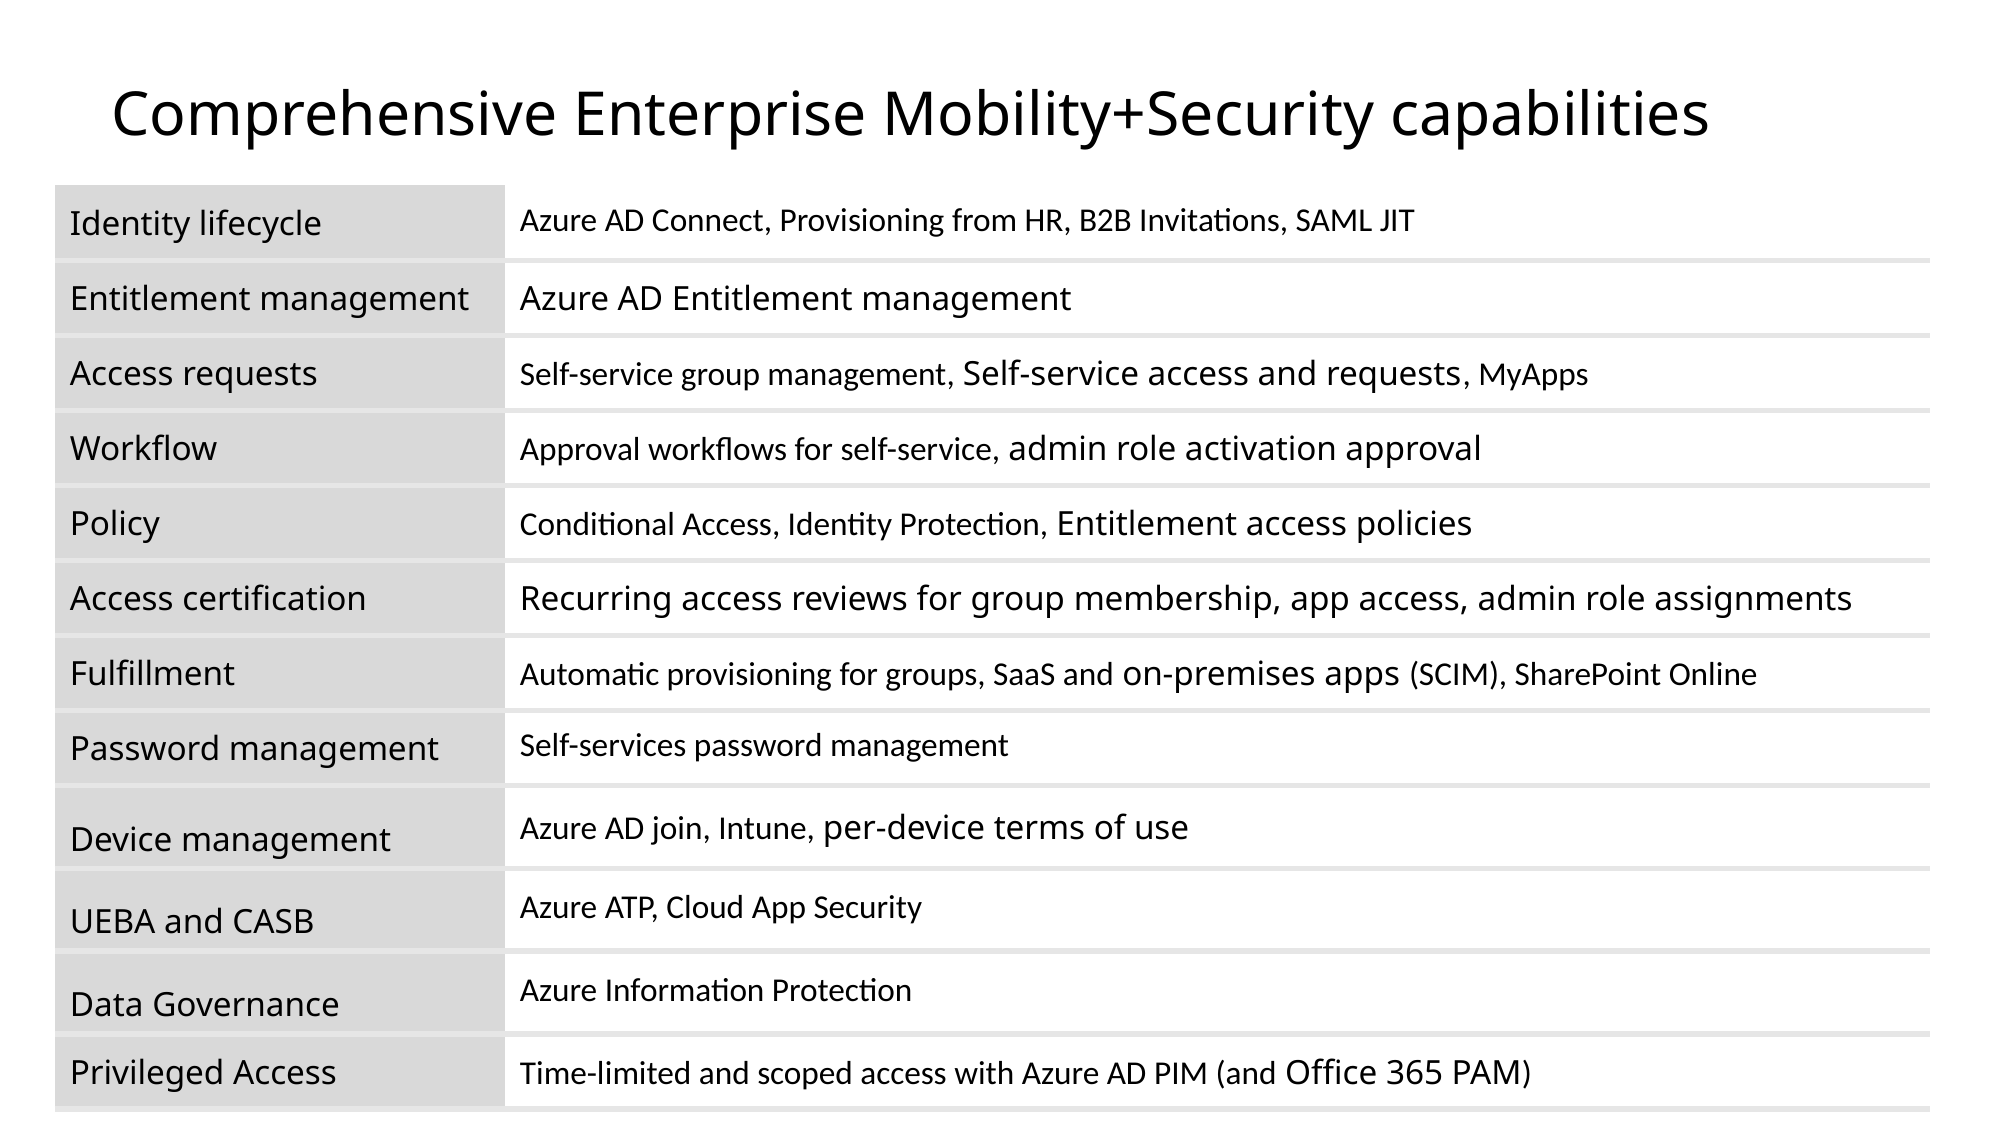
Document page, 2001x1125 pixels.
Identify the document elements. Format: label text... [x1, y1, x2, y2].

table_cell Access requests [55, 338, 505, 408]
table_cell Time-limited and scoped access with Azure AD PIM (and Office 365 PAM) [505, 1037, 1930, 1106]
table_cell Automatic provisioning for groups, SaaS and on-premises apps (SCIM), SharePoint Online [505, 638, 1930, 708]
table_cell Policy [55, 488, 505, 558]
table_cell Self-service group management, Self-service access and requests, MyApps [505, 338, 1930, 408]
table_cell Approval workflows for self-service, admin role activation approval [505, 413, 1930, 483]
table_cell Azure AD Entitlement management [505, 263, 1930, 333]
table_header Device management [55, 788, 505, 866]
table_cell Password management [55, 713, 505, 783]
table_cell Conditional Access, Identity Protection, Entitlement access policies [505, 488, 1930, 558]
table_cell Fulfillment [55, 638, 505, 708]
table_header Azure AD join, Intune, per-device terms of use [505, 788, 1930, 866]
table_cell Recurring access reviews for group membership, app access, admin role assignments [505, 563, 1930, 633]
table_cell Privileged Access [55, 1037, 505, 1106]
table_header Azure AD Connect, Provisioning from HR, B2B Invitations, SAML JIT [505, 185, 1930, 258]
table_cell Entitlement management [55, 263, 505, 333]
table_header Identity lifecycle [55, 185, 505, 258]
table_cell Azure ATP, Cloud App Security [505, 871, 1930, 948]
table_cell Data Governance [55, 954, 505, 1031]
table_cell UEBA and CASB [55, 871, 505, 948]
table_cell Self-services password management [505, 713, 1930, 783]
title Comprehensive Enterprise Mobility+Security capabilities [96, 75, 1904, 156]
table_cell Access certification [55, 563, 505, 633]
table_cell Azure Information Protection [505, 954, 1930, 1031]
table_cell Workflow [55, 413, 505, 483]
